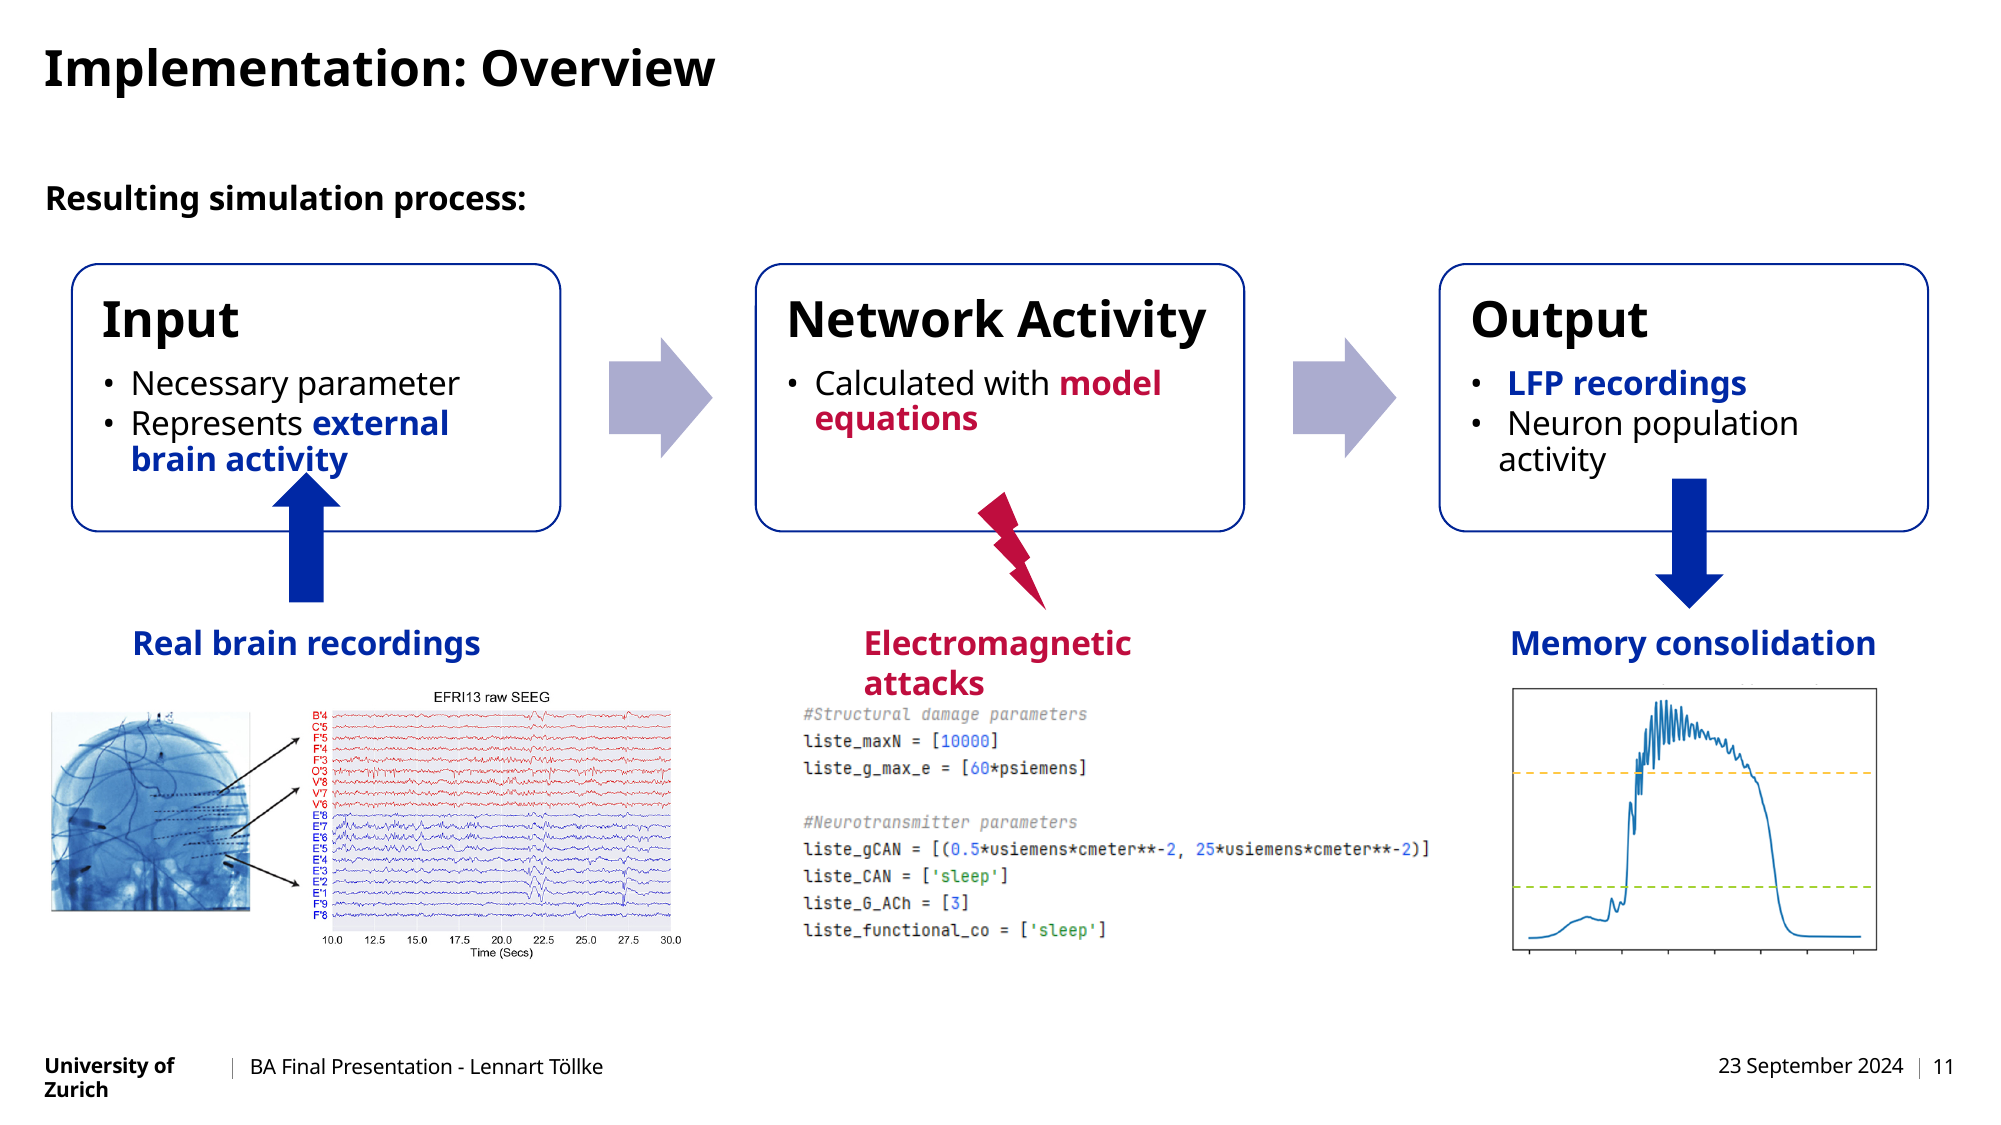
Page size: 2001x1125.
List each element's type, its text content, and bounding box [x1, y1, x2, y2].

text_box [288, 532, 325, 604]
text_box Real brain recordings [111, 624, 502, 664]
picture [1498, 684, 1889, 970]
footer BA Final Presentation - Lennart Töllke [249, 1053, 1550, 1078]
text_box Memory consolidation [1498, 623, 1889, 664]
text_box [70, 264, 1930, 532]
text_box [1652, 532, 1727, 611]
text_box [991, 532, 1048, 611]
picture [802, 703, 1442, 951]
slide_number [1708, 1053, 1904, 1078]
picture [44, 690, 683, 964]
slide_number 11 [1921, 1053, 1956, 1078]
title Implementation: Overview [44, 40, 1957, 143]
text_box Resulting simulation process: [44, 179, 673, 219]
text_box Electromagnetic attacks [863, 624, 1229, 703]
